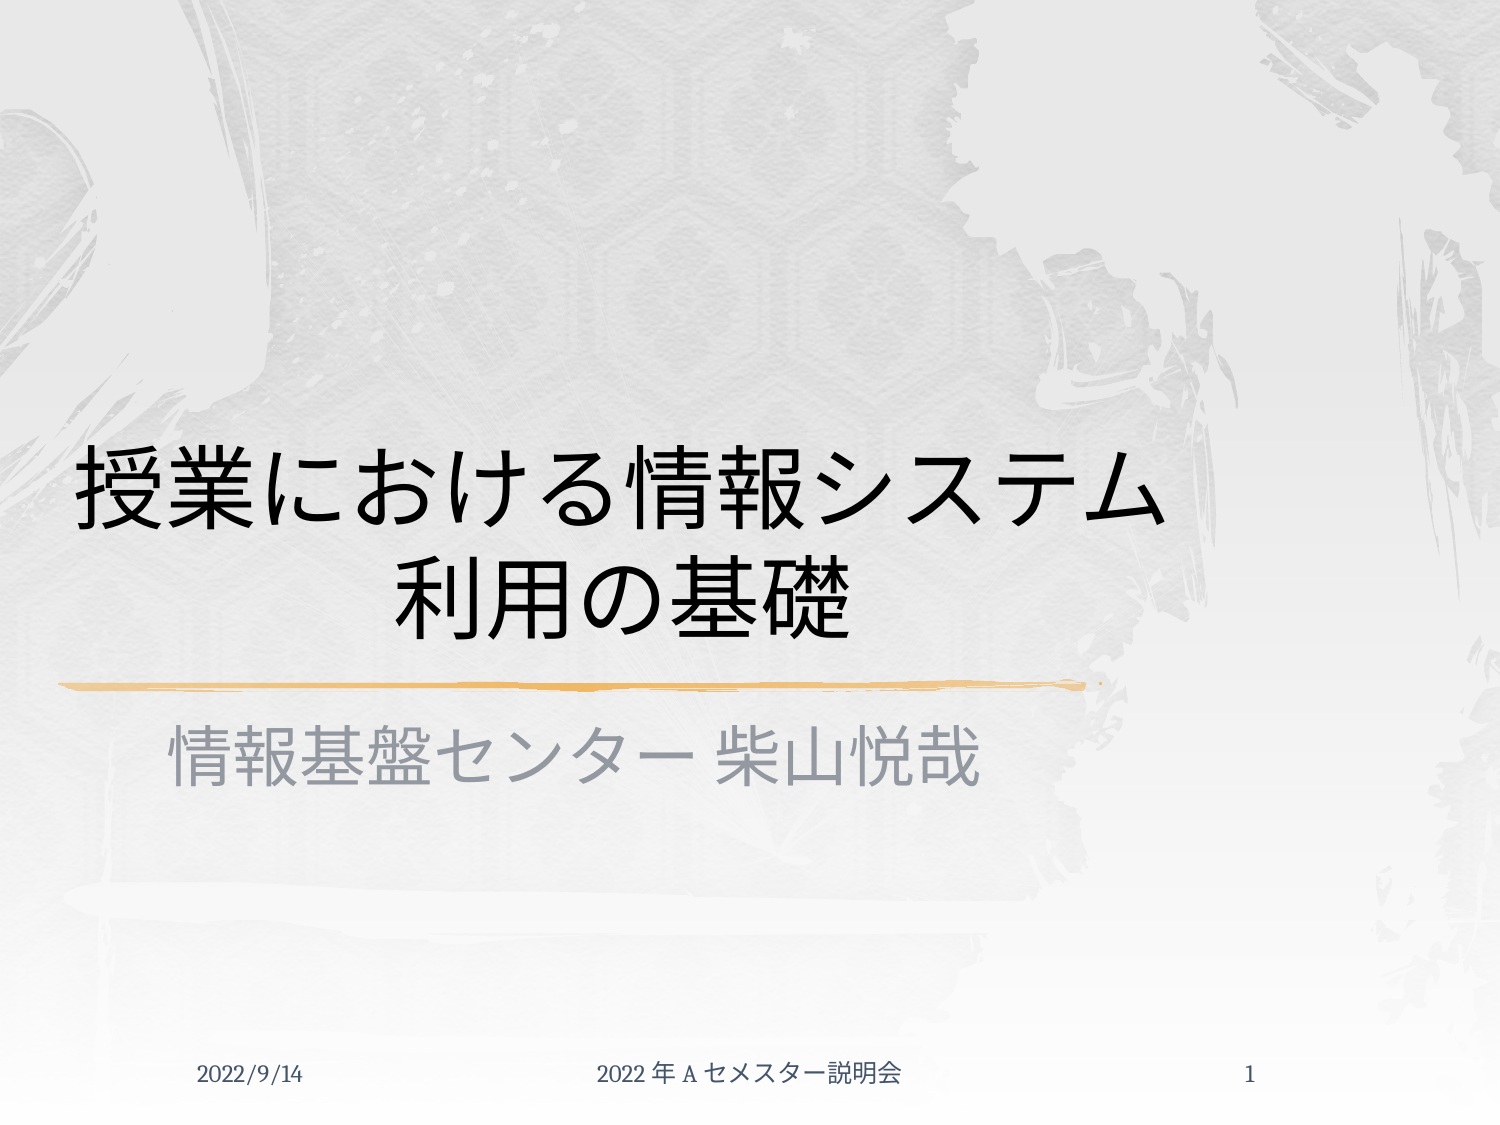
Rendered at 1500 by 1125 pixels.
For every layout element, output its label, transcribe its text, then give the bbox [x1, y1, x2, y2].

subtitle 情報基盤センター 柴山悦哉 [49, 707, 1100, 903]
slide_number 1 [1074, 1042, 1425, 1103]
title 授業における情報システム利用の基礎 [46, 410, 1199, 659]
footer 2022年Aセメスター説明会 [512, 1042, 988, 1103]
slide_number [75, 1042, 425, 1103]
